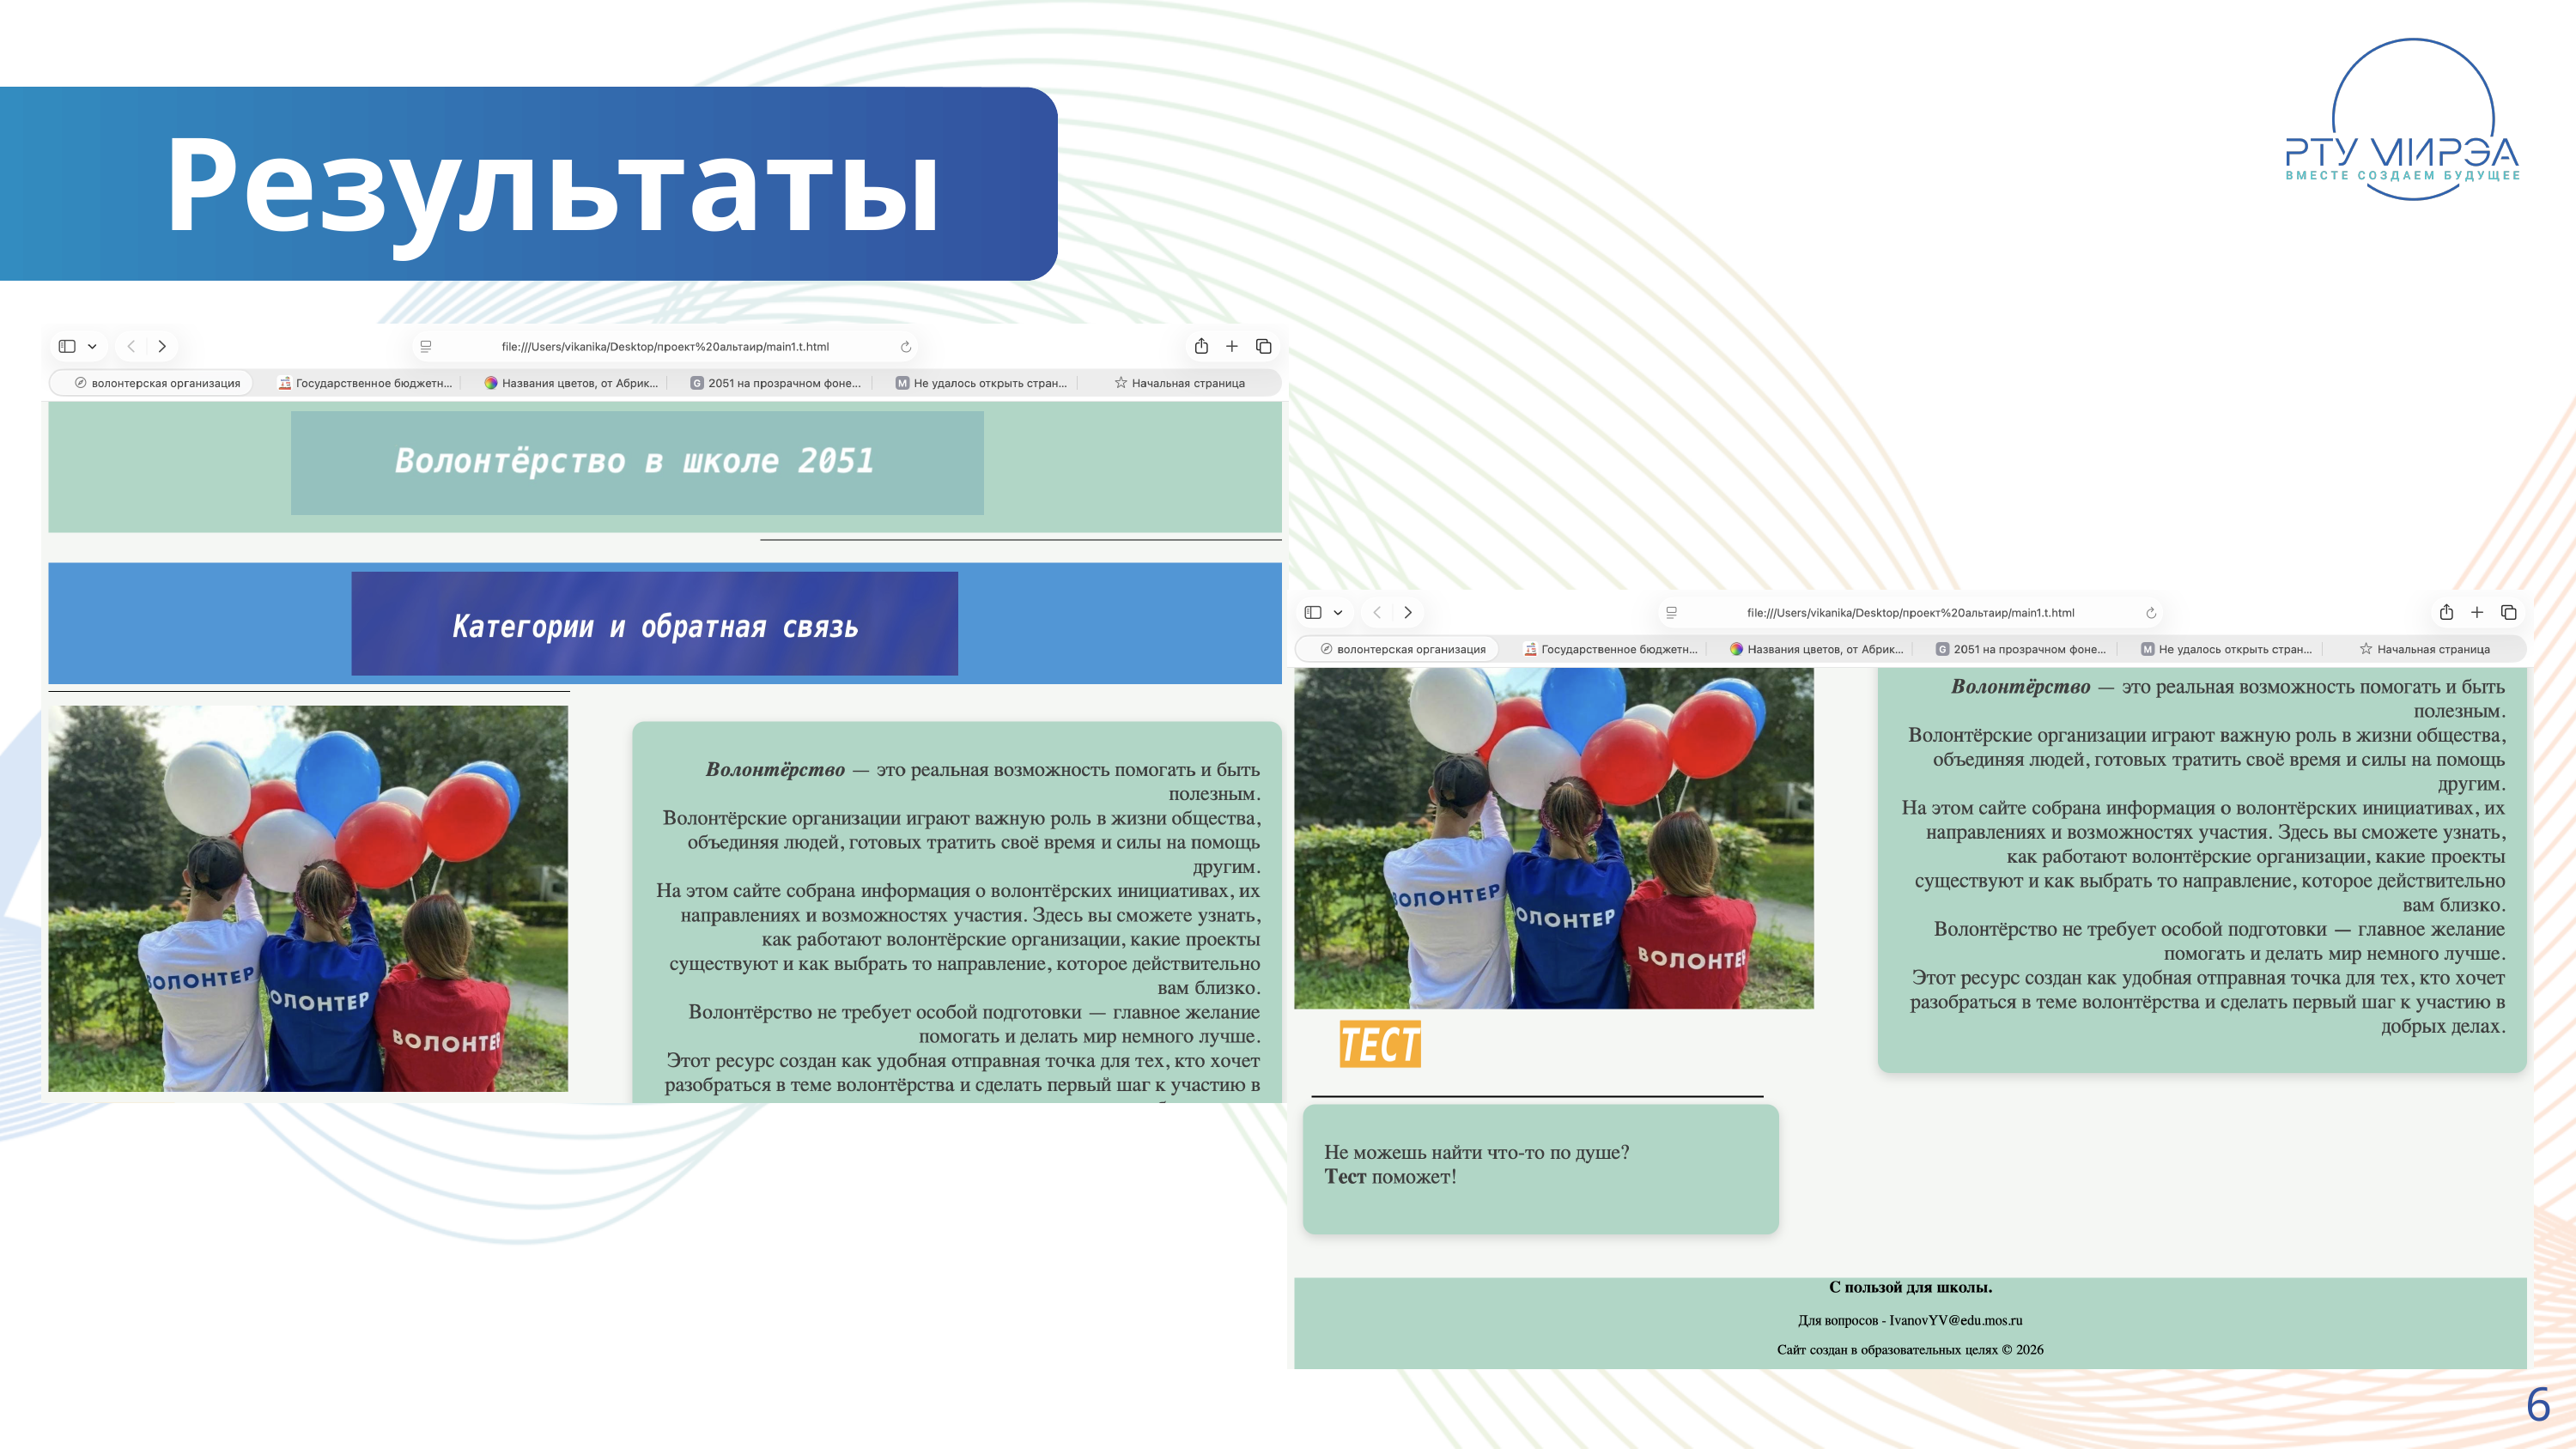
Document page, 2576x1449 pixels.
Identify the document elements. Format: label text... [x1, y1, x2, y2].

picture [41, 324, 2534, 1369]
text_box 6 [2513, 1368, 2566, 1437]
picture [2264, 22, 2539, 216]
text_box Результаты [161, 101, 1013, 248]
text_box [0, 86, 1060, 282]
